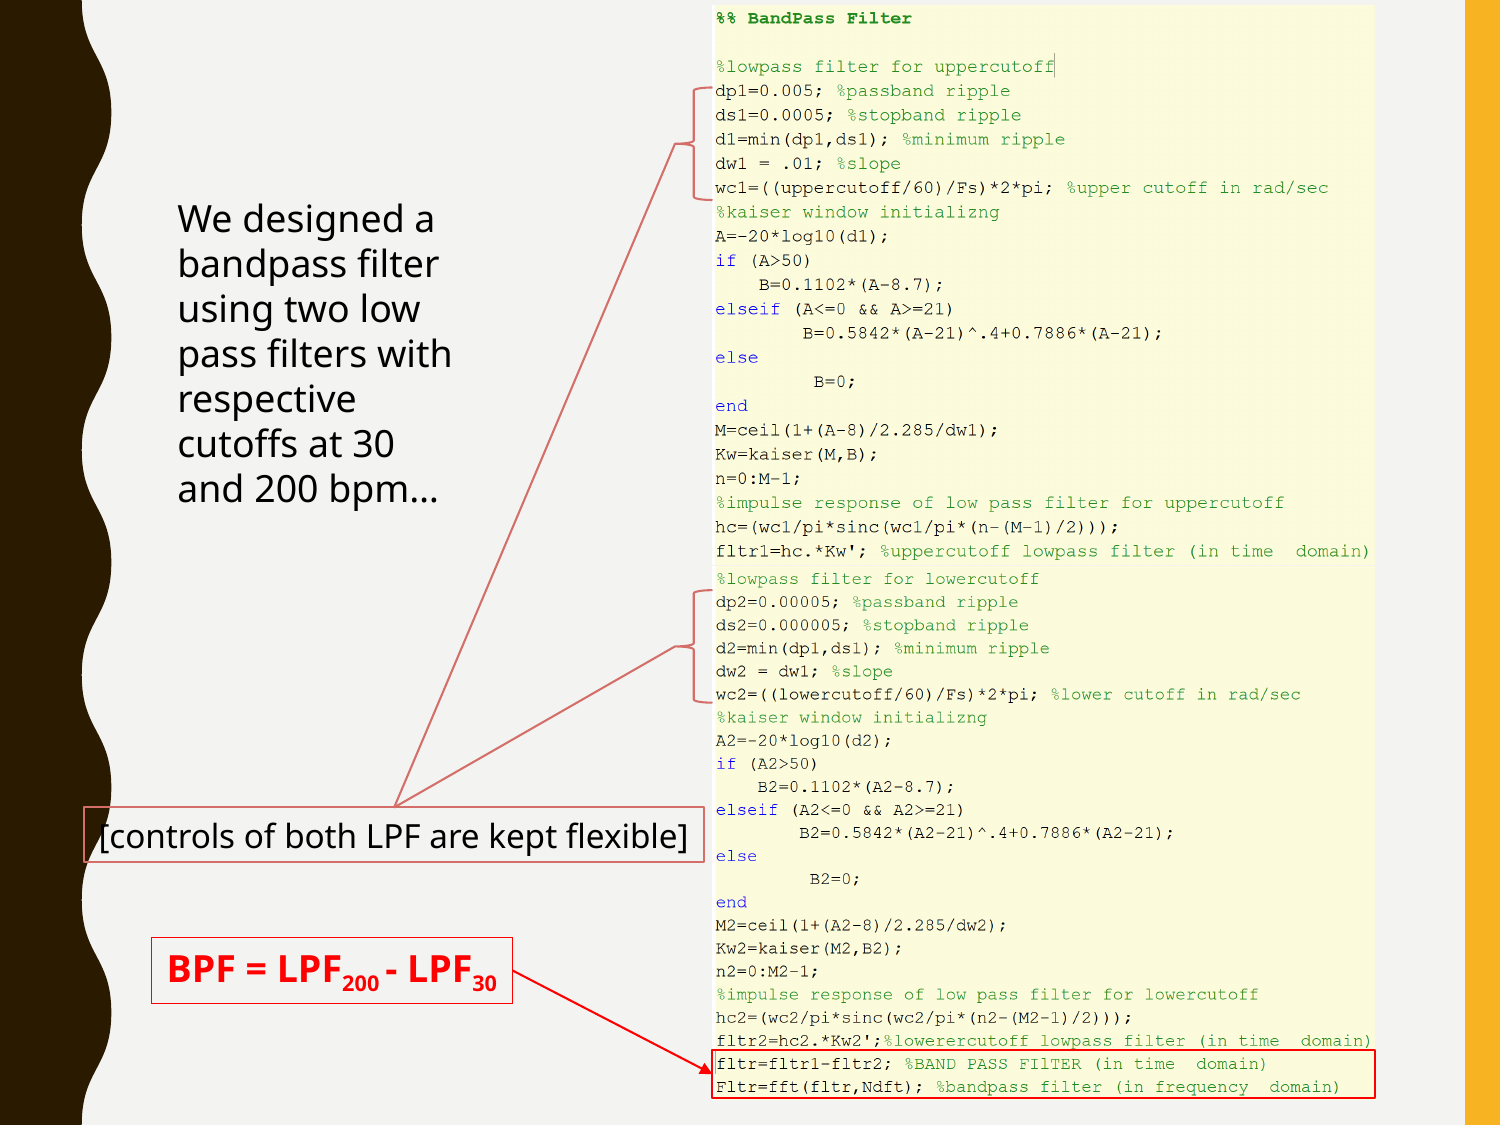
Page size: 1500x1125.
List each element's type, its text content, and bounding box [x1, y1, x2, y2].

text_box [712, 5, 1375, 1100]
text_box [controls of both LPF are kept flexible] [83, 806, 705, 863]
text_box [675, 589, 712, 704]
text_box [394, 646, 675, 808]
text_box BPF = LPF200 - LPF30 [151, 937, 513, 1004]
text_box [526, 967, 712, 1075]
text_box [674, 86, 712, 202]
text_box We designed a bandpass filter using two low pass filters with respective cutoffs at 30 and 200 bpm… [162, 187, 394, 518]
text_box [394, 143, 675, 646]
